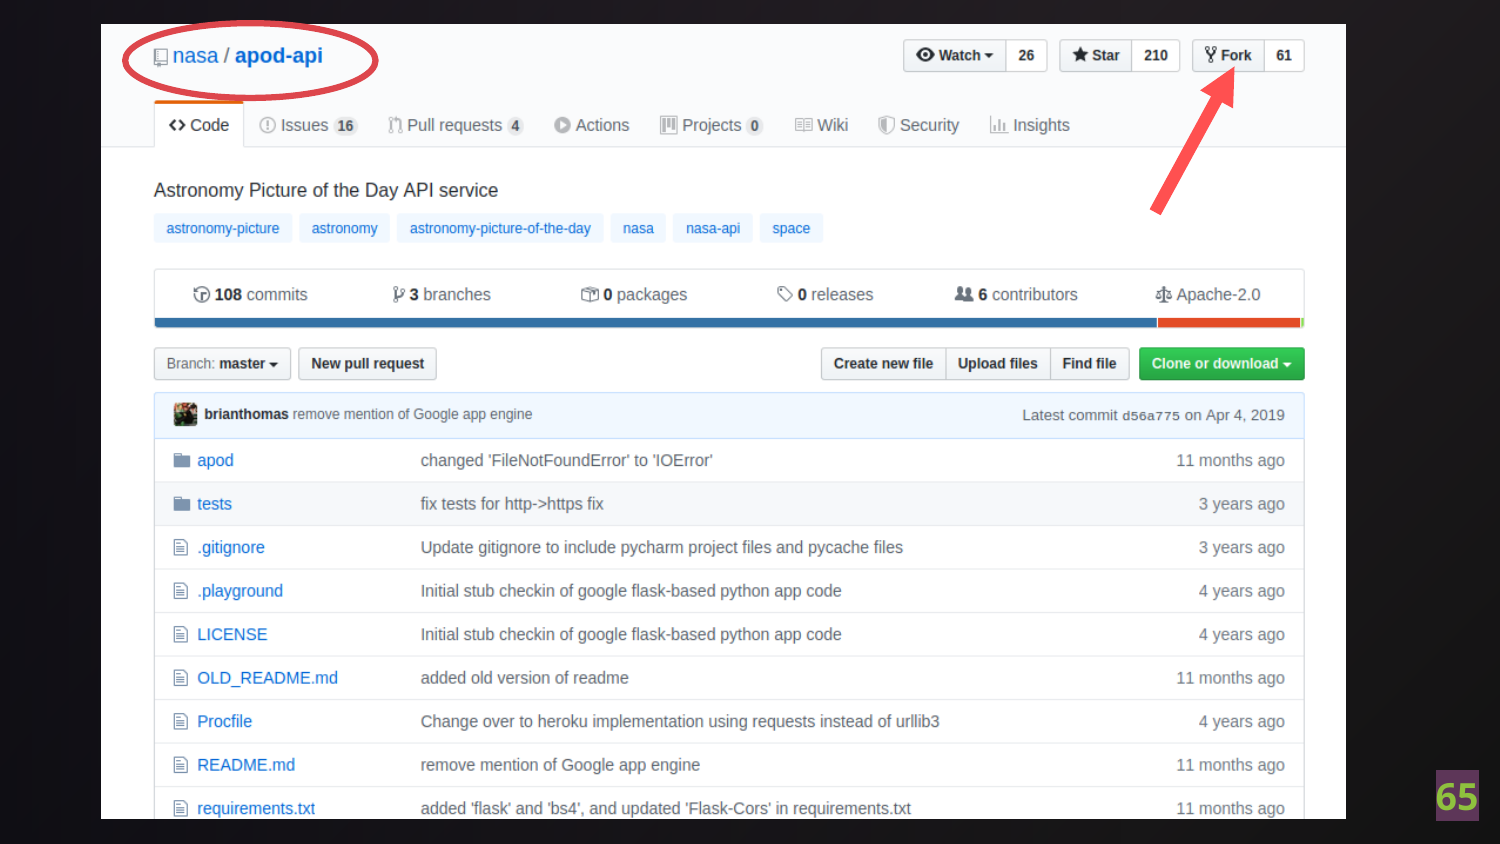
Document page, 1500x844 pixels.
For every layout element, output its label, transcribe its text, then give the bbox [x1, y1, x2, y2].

slide_number ‹#› [1407, 752, 1494, 844]
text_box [1154, 66, 1235, 213]
picture [100, 24, 1347, 819]
